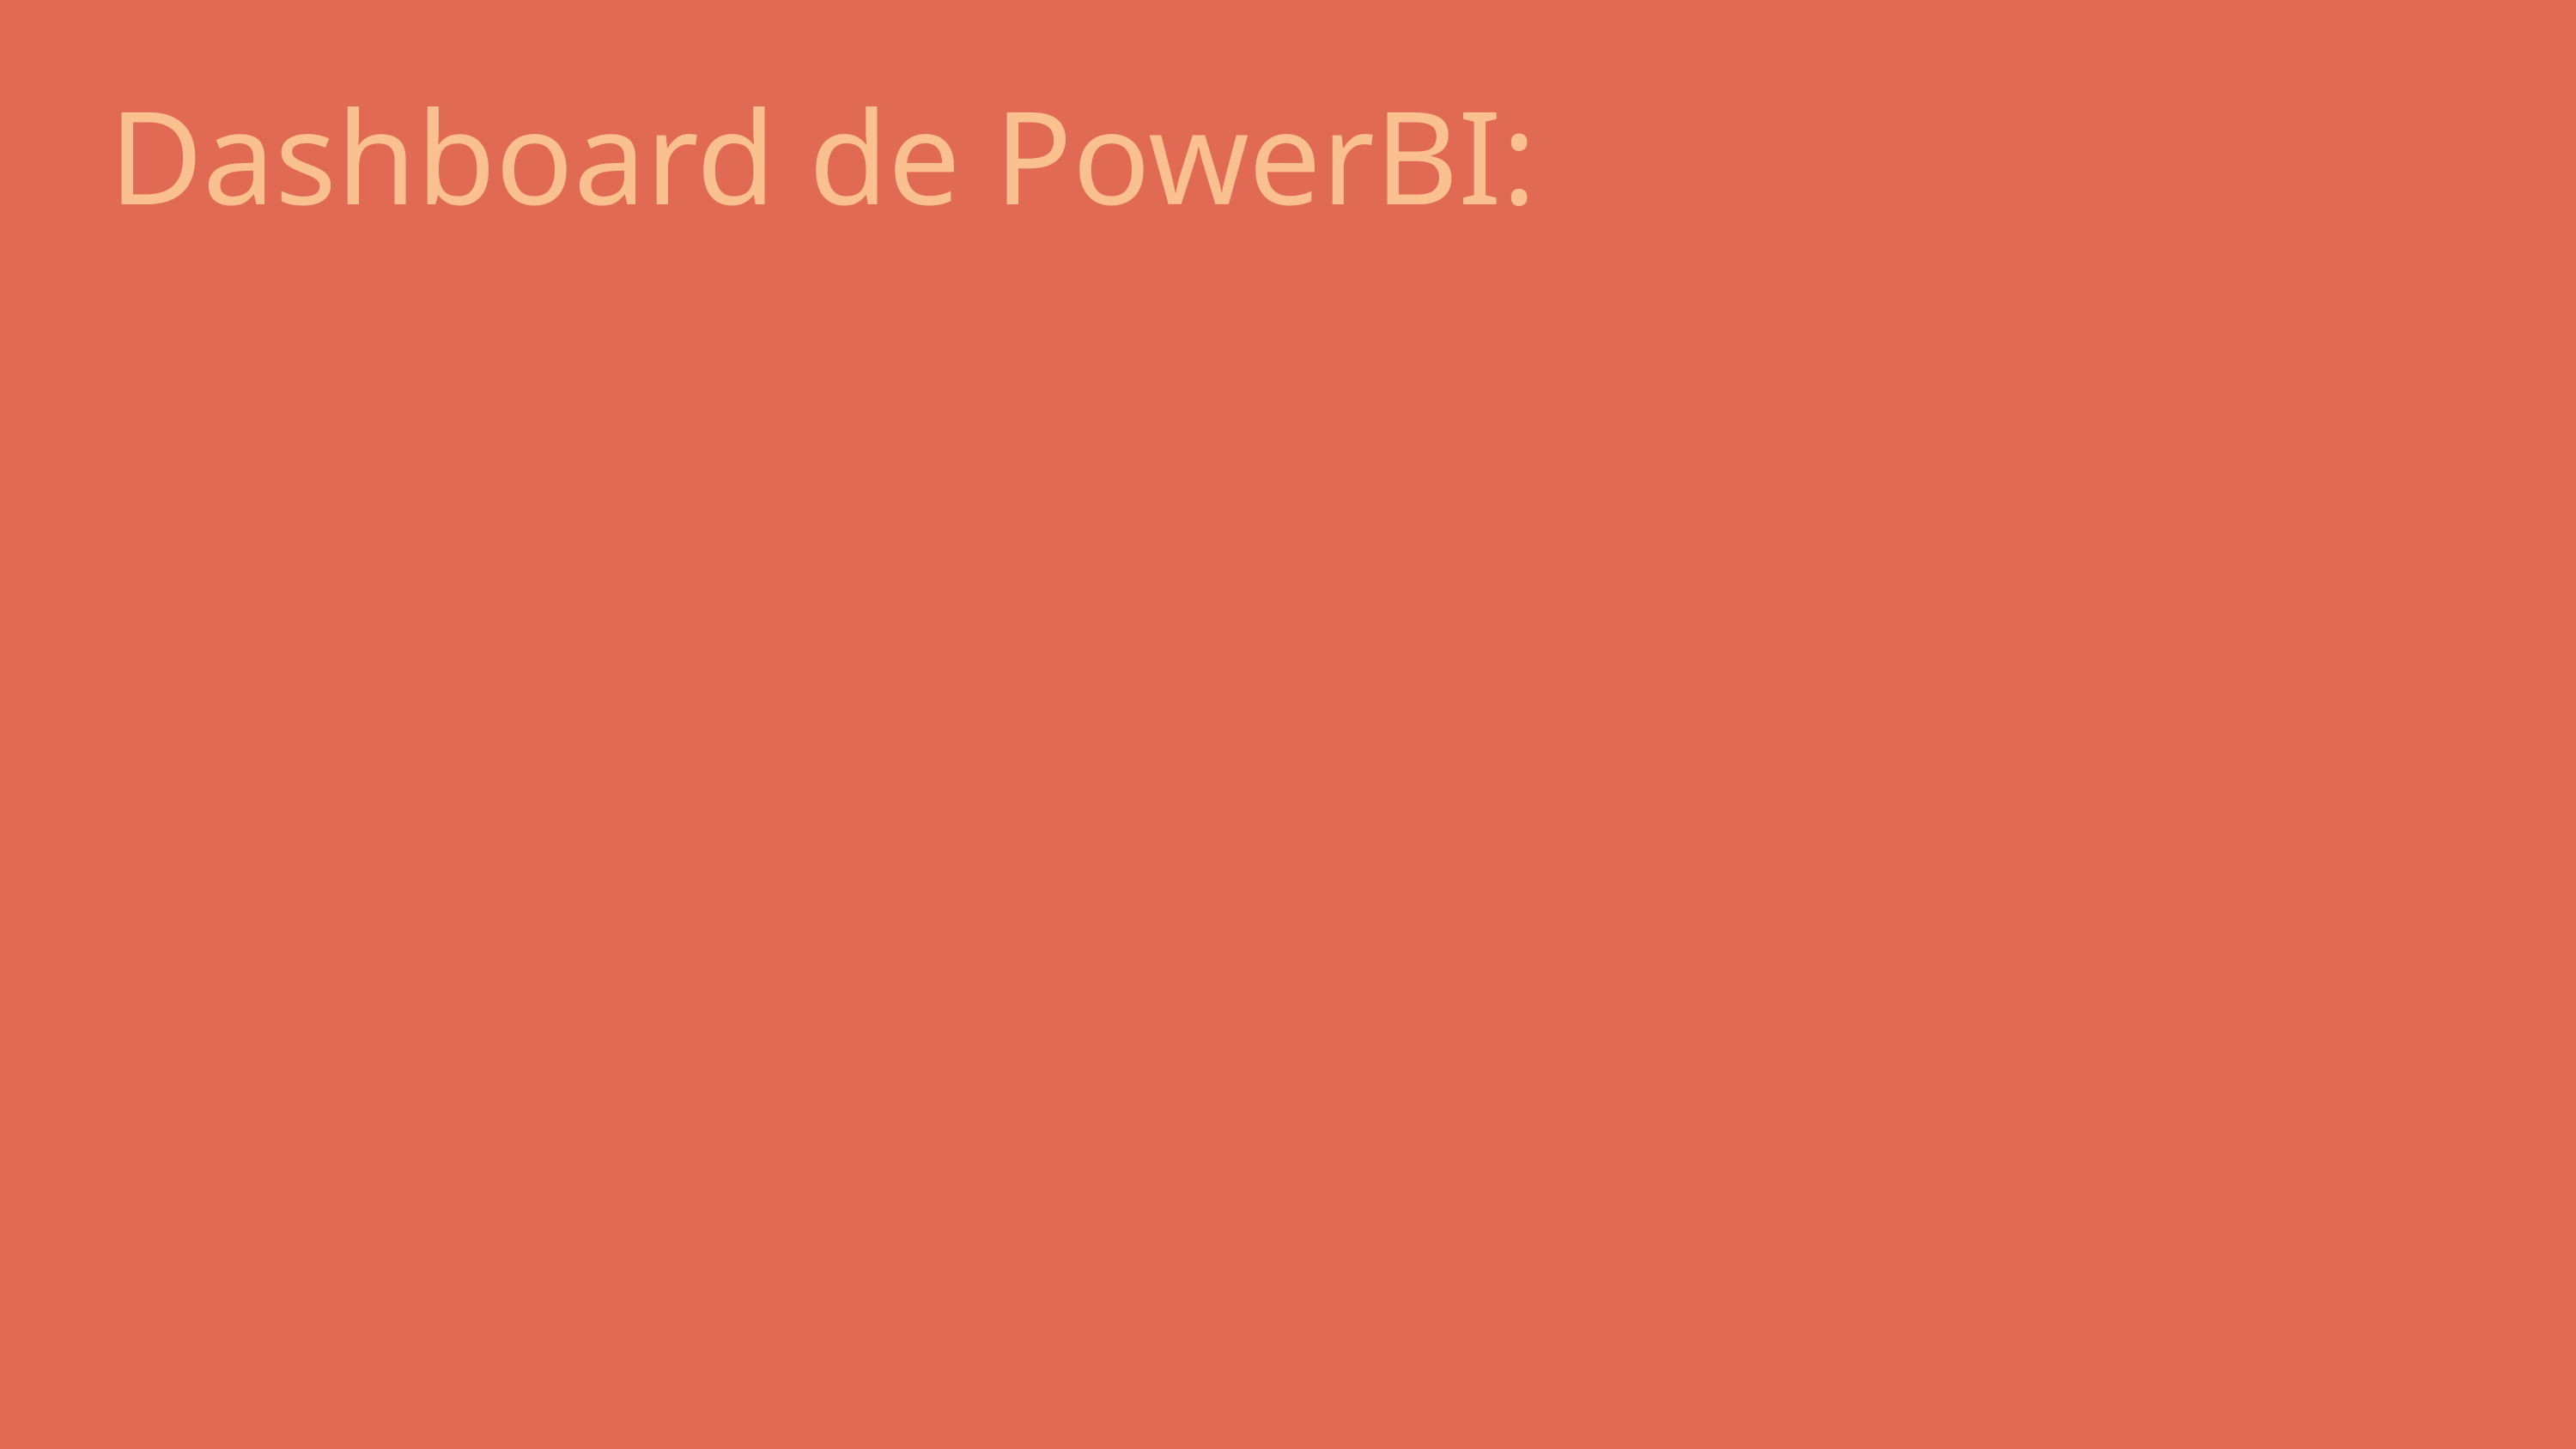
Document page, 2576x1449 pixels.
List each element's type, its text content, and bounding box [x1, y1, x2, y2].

text_box Dashboard de PowerBI: [96, 70, 1793, 237]
